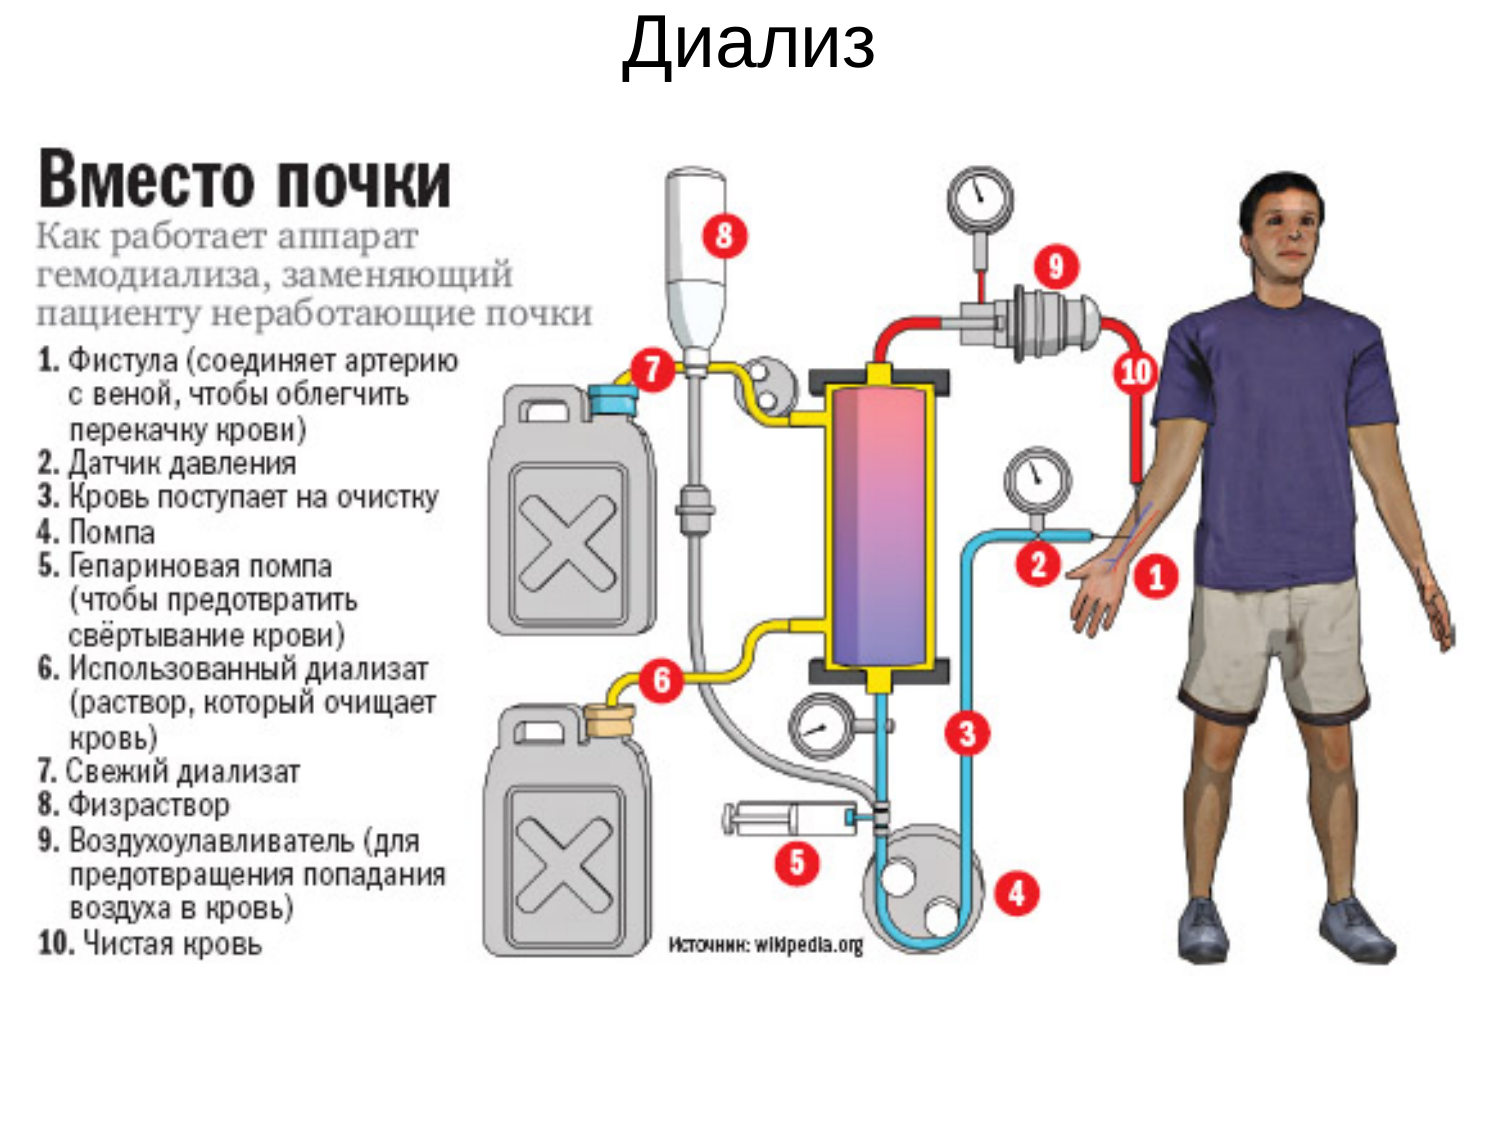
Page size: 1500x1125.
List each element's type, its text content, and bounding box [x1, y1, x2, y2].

picture [33, 141, 1464, 977]
title Диализ [0, 0, 1500, 91]
